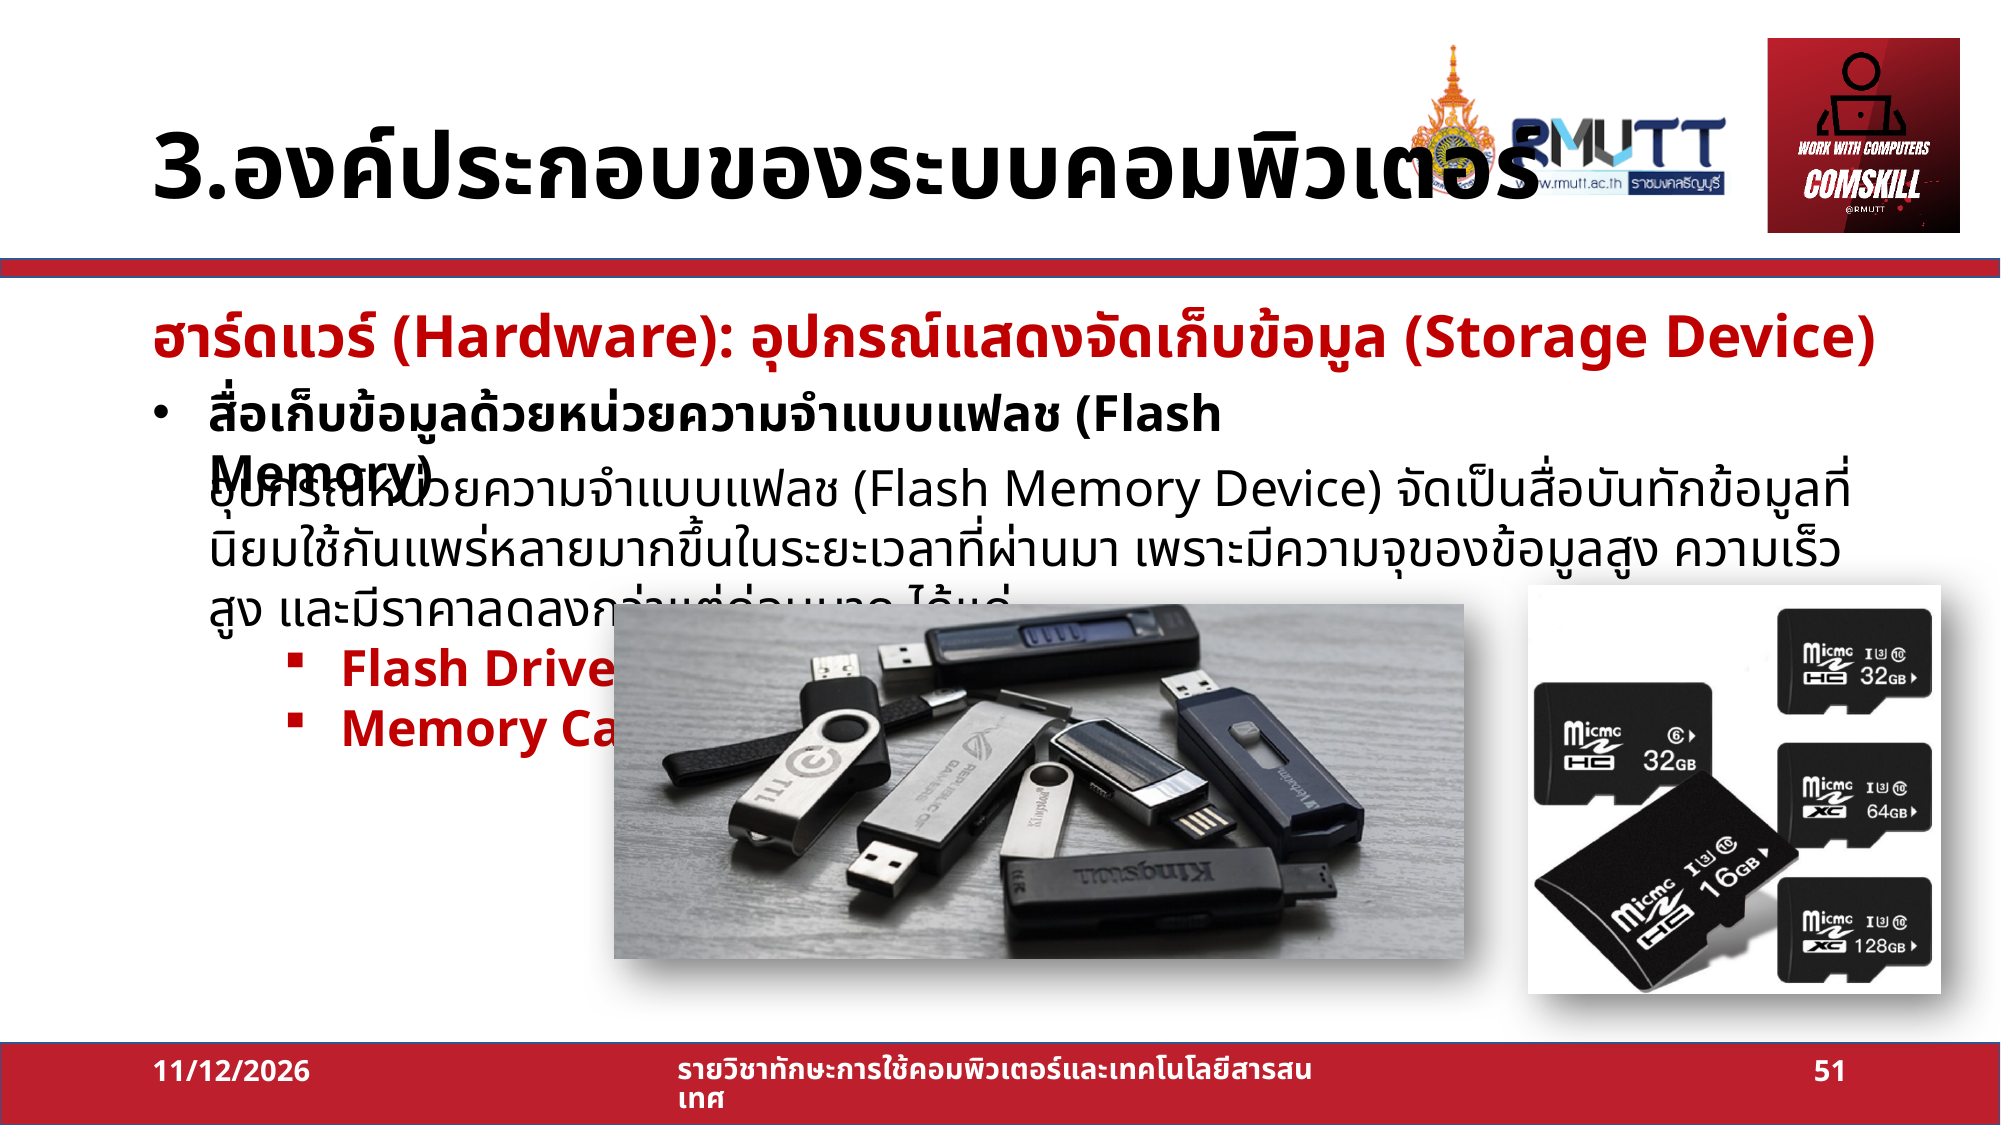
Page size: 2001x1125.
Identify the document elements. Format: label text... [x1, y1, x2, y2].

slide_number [137, 1042, 588, 1103]
picture [614, 604, 1464, 959]
text_box สื่อเก็บข้อมูลด้วยหน่วยความจำแบบแฟลช (Flash Memory) [137, 374, 1299, 569]
text_box อุปกรณ์หน่วยความจำแบบแฟลช (Flash Memory Device) จัดเป็นสื่อบันทักข้อมูลที่นิยมใช้กันแพร่หลายมากขึ้นในระยะเวลาที่ผ่านมา เพราะมีความจุของข้อมูลสูง ความเร็วสูง และมีราคาลดลงกว่าแต่ก่อนมาก ได้แก่ Flash Drive Memory Card [194, 449, 1905, 764]
picture [1402, 38, 2001, 233]
title 3.องค์ประกอบของระบบคอมพิวเตอร์ [137, 59, 1863, 278]
footer รายวิชาทักษะการใช้คอมพิวเตอร์และเทคโนโลยีสารสนเทศ [662, 1042, 1338, 1103]
list ฮาร์ดแวร์ (Hardware): อุปกรณ์แสดงจัดเก็บข้อมูล (Storage Device) [137, 299, 1937, 568]
picture [1528, 585, 1941, 994]
list ฮาร์ดแวร์ (Hardware): อุปกรณ์แสดงจัดเก็บข้อมูล (Storage Device) [137, 569, 1520, 1014]
slide_number 51 [1412, 1042, 1863, 1103]
